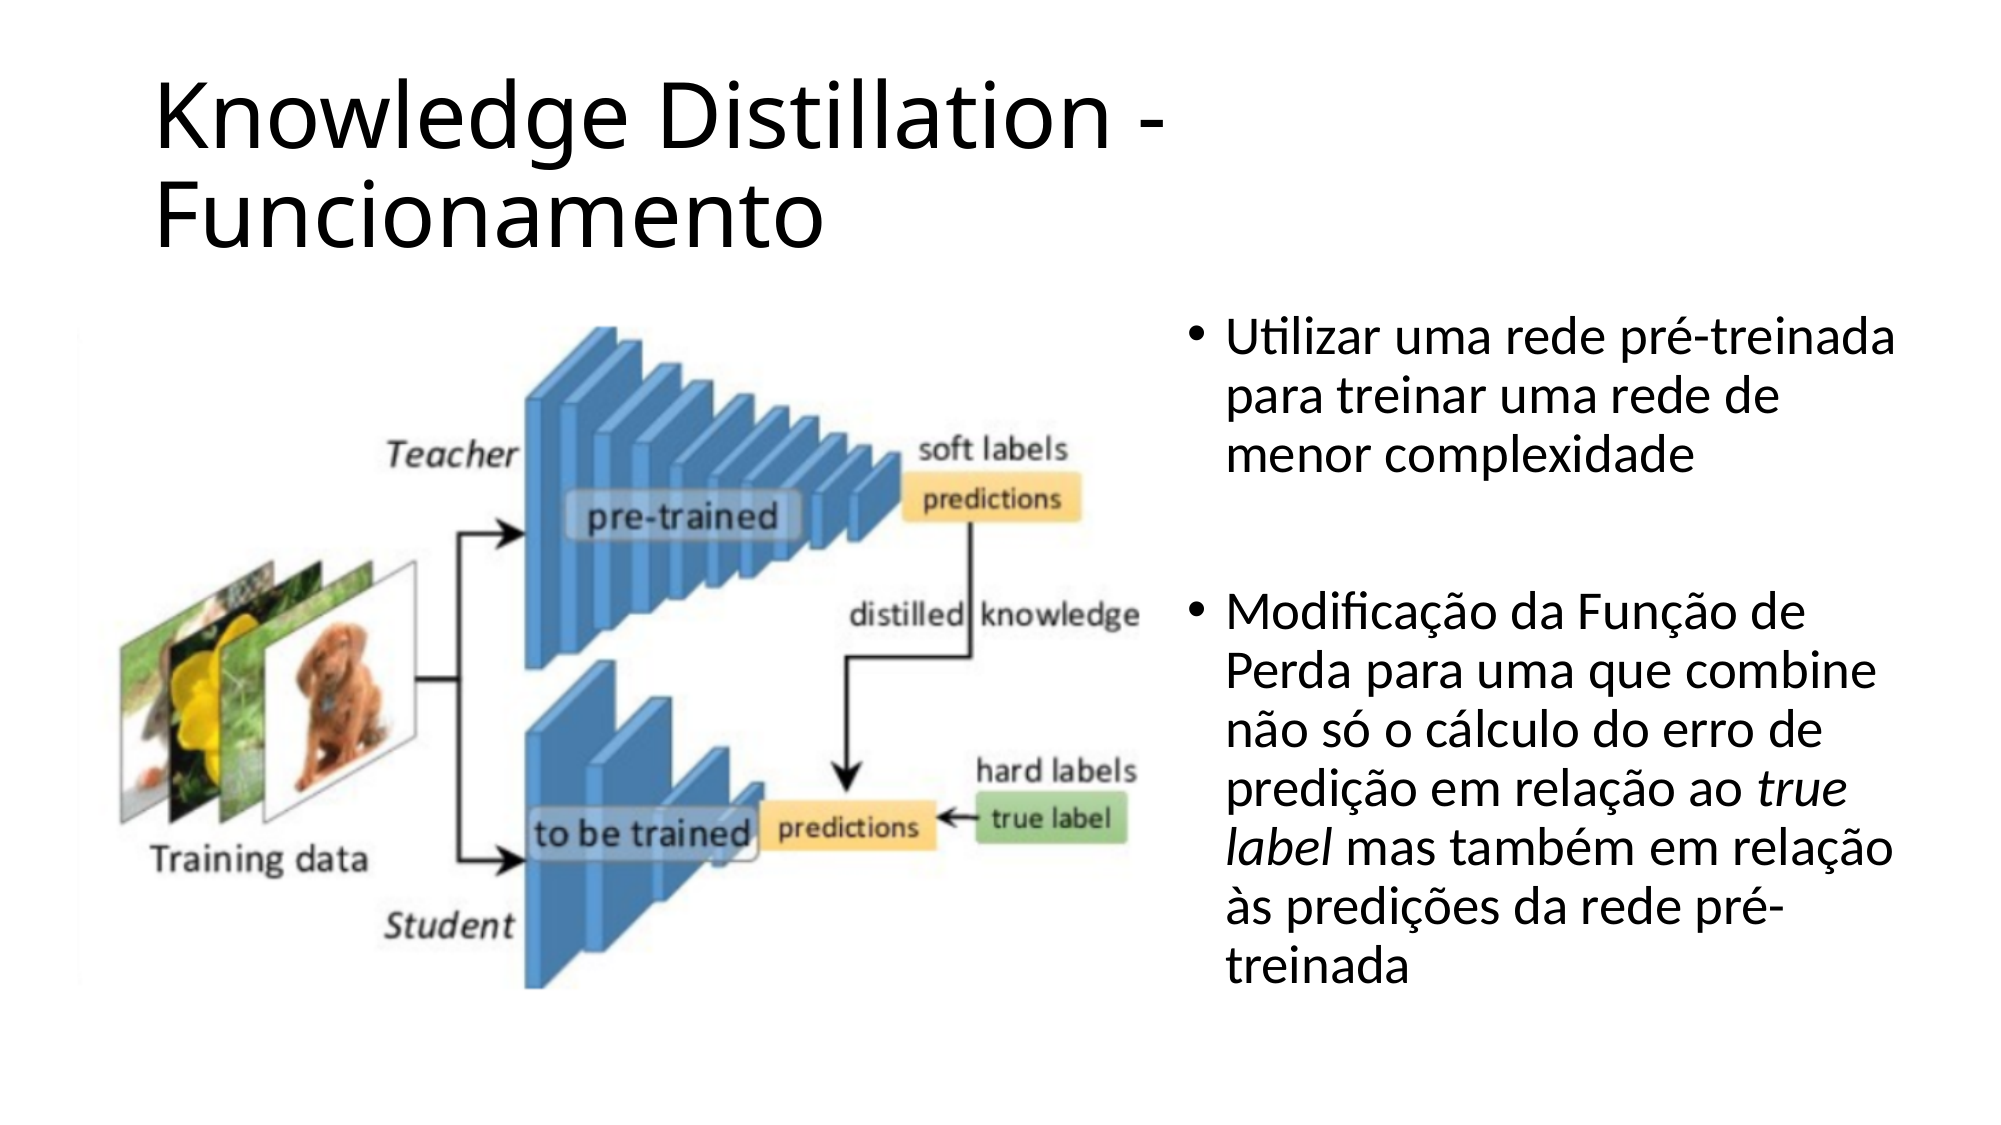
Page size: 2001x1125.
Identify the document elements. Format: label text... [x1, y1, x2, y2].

title Knowledge Distillation - Funcionamento [137, 59, 1863, 278]
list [76, 293, 1156, 1008]
text_box Utilizar uma rede pré-treinada para treinar uma rede de menor complexidade Modificação da Função de Perda para uma que combine não só o cálculo do erro de predição em relação ao true label mas também em relação às predições da rede pré-treinada [1172, 299, 1931, 1014]
